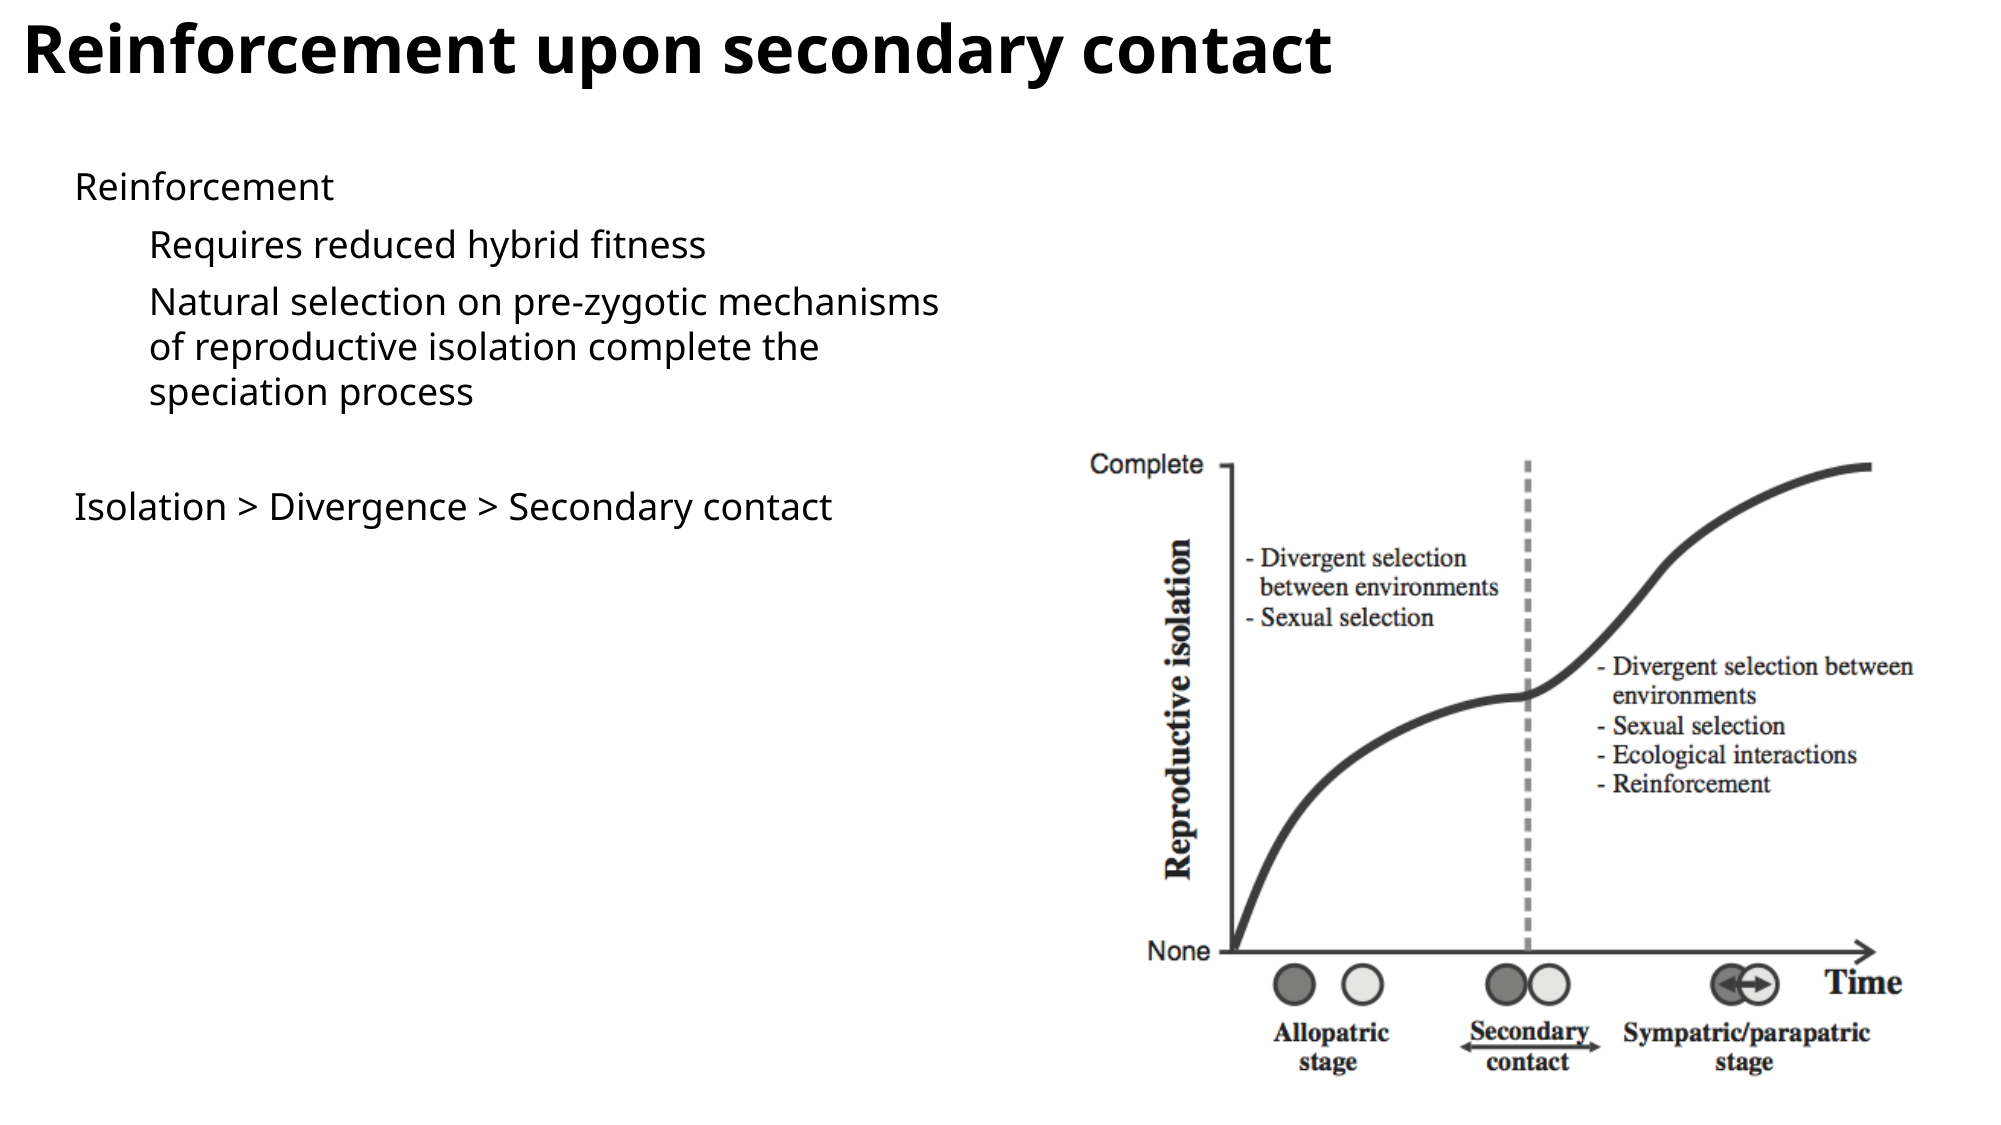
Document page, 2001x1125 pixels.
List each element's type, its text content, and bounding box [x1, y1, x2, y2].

text_box Reinforcement upon secondary contact [7, 0, 1350, 95]
text_box Reinforcement Requires reduced hybrid fitness Natural selection on pre-zygotic mechanisms of reproductive isolation complete the speciation process Isolation > Divergence > Secondary contact [58, 155, 1000, 536]
picture [1030, 411, 1957, 1098]
